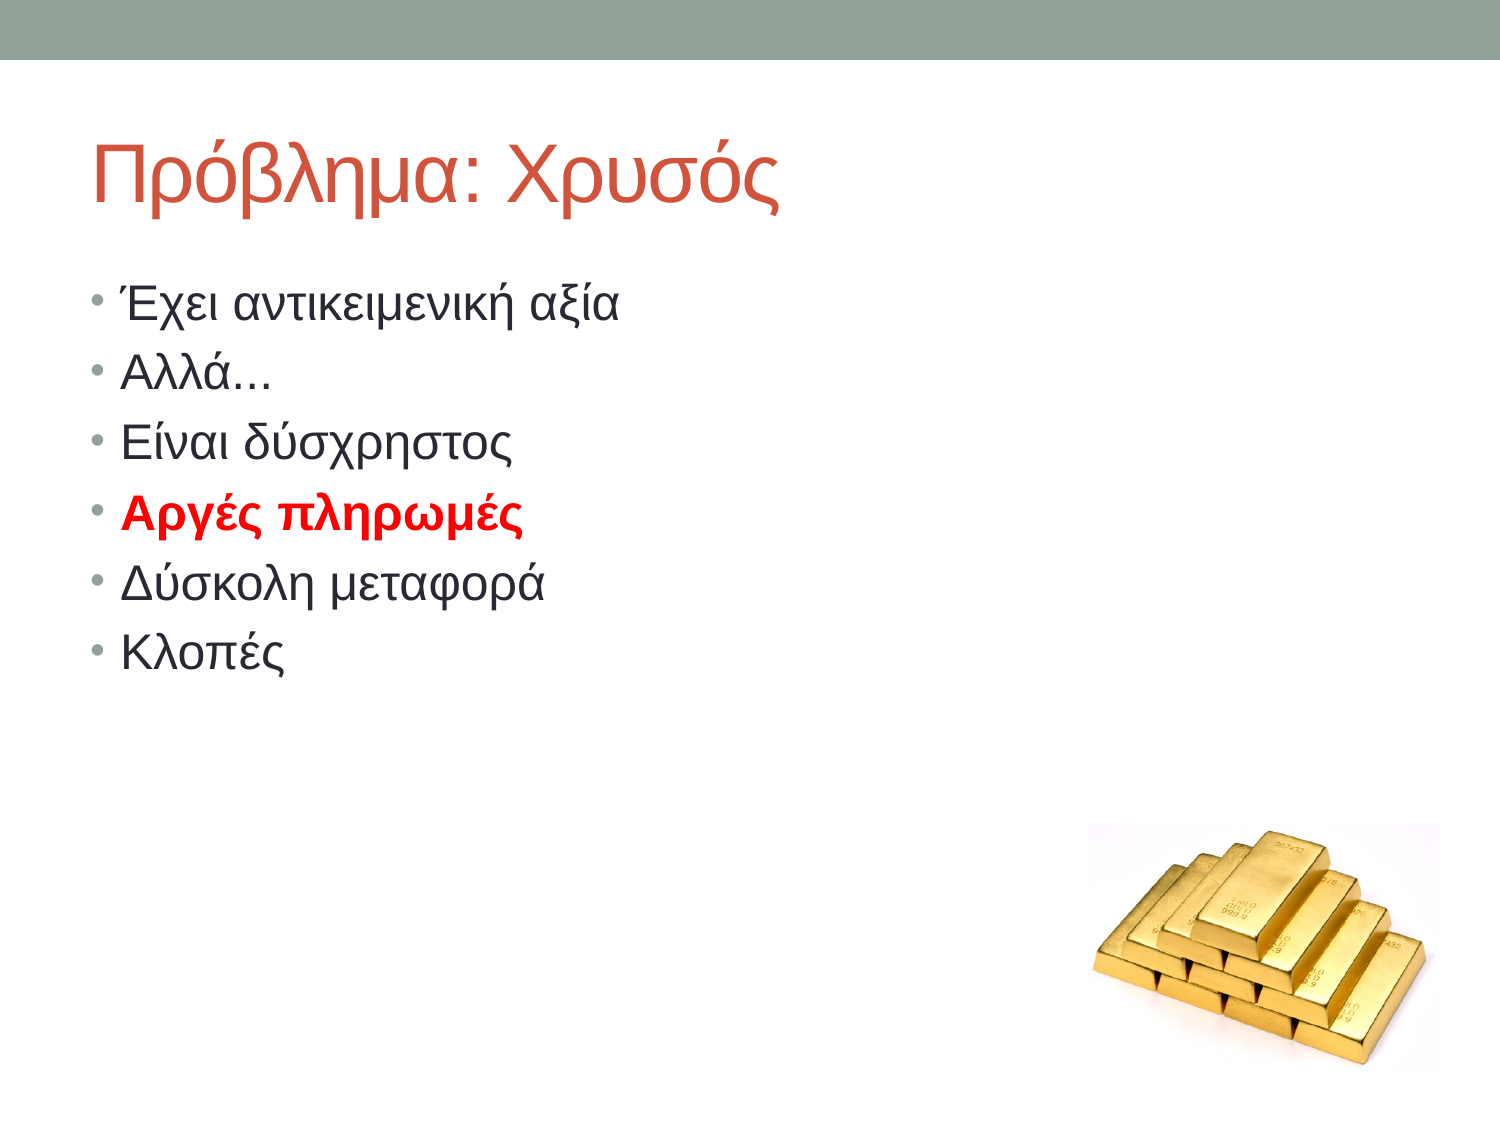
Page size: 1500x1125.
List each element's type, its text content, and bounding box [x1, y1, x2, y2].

title Πρόβλημα: Χρυσός [75, 87, 1425, 250]
list Έχει αντικειμενική αξία Αλλά... Είναι δύσχρηστος Αργές πληρωμές Δύσκολη μεταφορά Κλοπές [75, 262, 1425, 1063]
picture [1087, 824, 1440, 1072]
